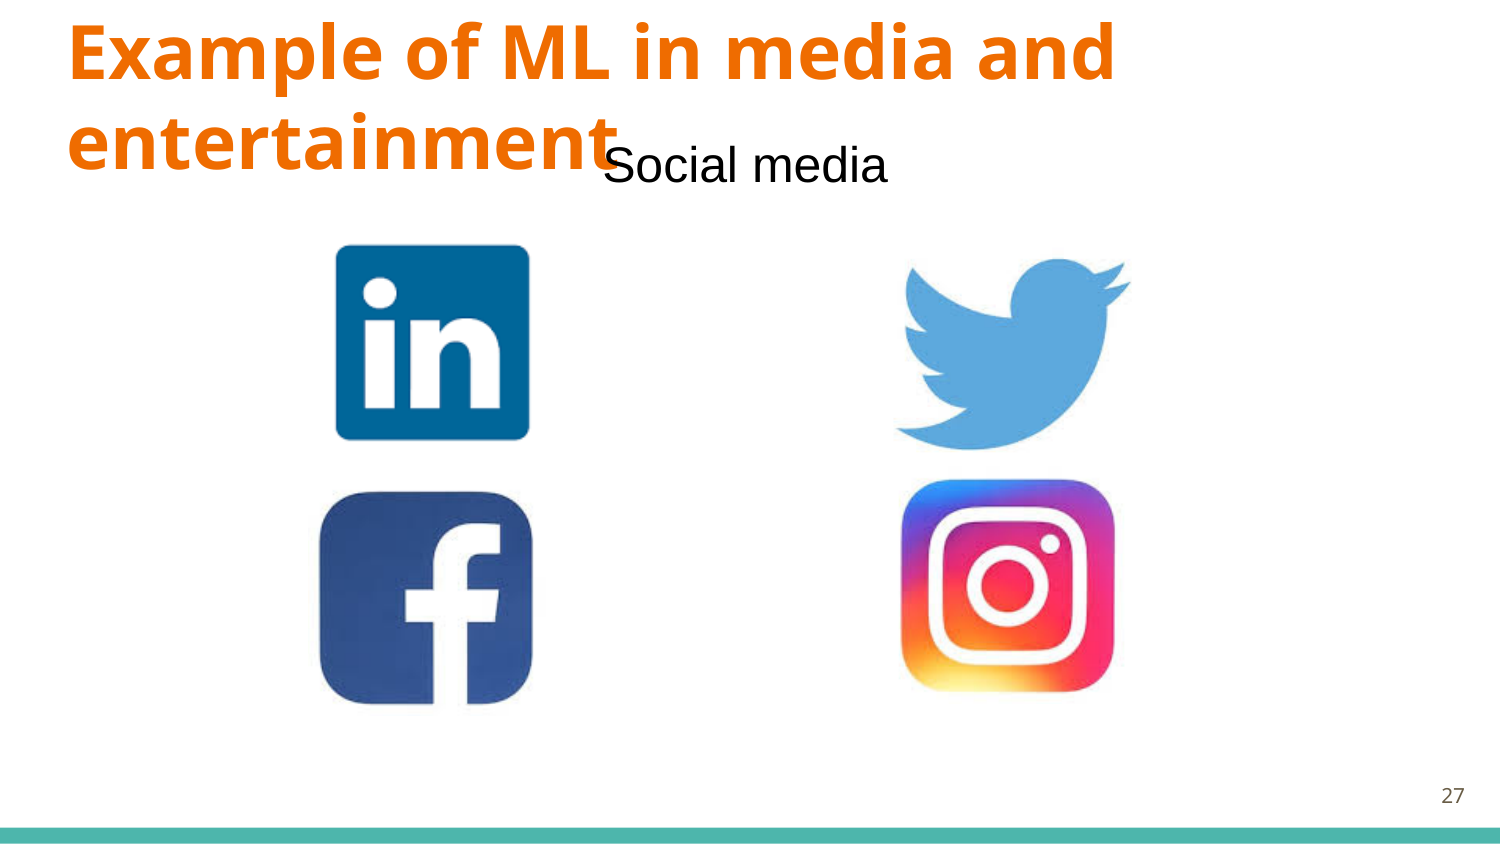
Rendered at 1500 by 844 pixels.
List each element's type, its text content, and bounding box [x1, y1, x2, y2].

picture [837, 214, 1210, 704]
slide_number ‹#› [1389, 764, 1480, 830]
picture [322, 241, 533, 443]
picture [307, 478, 548, 716]
title Example of ML in media and entertainment [51, 0, 1485, 126]
text_box Social media [549, 117, 942, 215]
